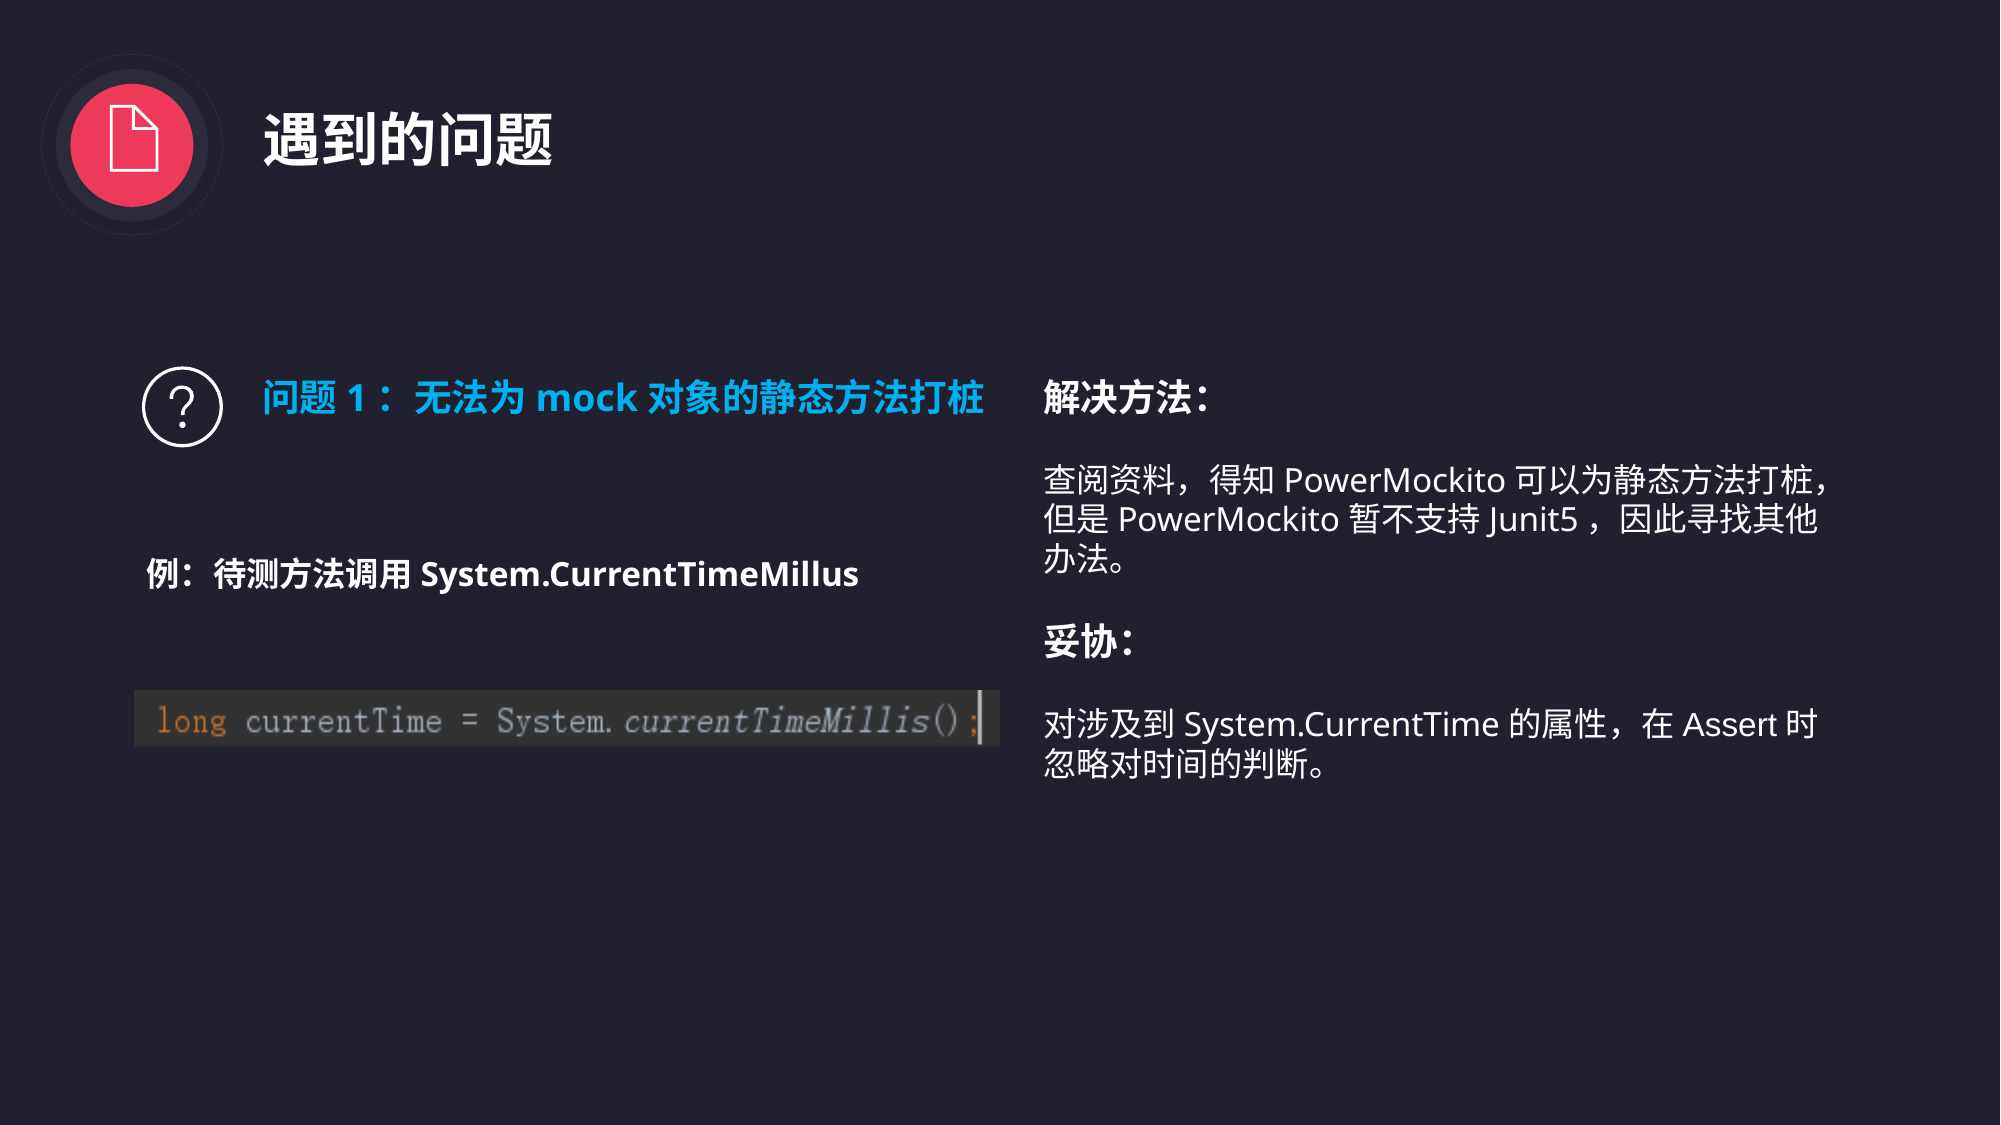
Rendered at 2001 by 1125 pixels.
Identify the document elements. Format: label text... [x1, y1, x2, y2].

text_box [141, 366, 223, 448]
picture [134, 690, 1000, 747]
text_box 例：待测方法调用System.CurrentTimeMillus [131, 546, 934, 601]
text_box [70, 83, 194, 207]
text_box 解决方法： 查阅资料，得知PowerMockito可以为静态方法打桩，但是PowerMockito暂不支持Junit5，因此寻找其他办法。 妥协： 对涉及到System.CurrentTime的属性，在Assert时忽略对时间的判断。 [1028, 366, 1840, 791]
text_box [109, 104, 159, 172]
text_box [41, 54, 223, 236]
text_box 遇到的问题 [247, 95, 593, 181]
text_box 问题1：无法为mock对象的静态方法打桩 [247, 366, 1004, 517]
text_box [55, 69, 209, 222]
